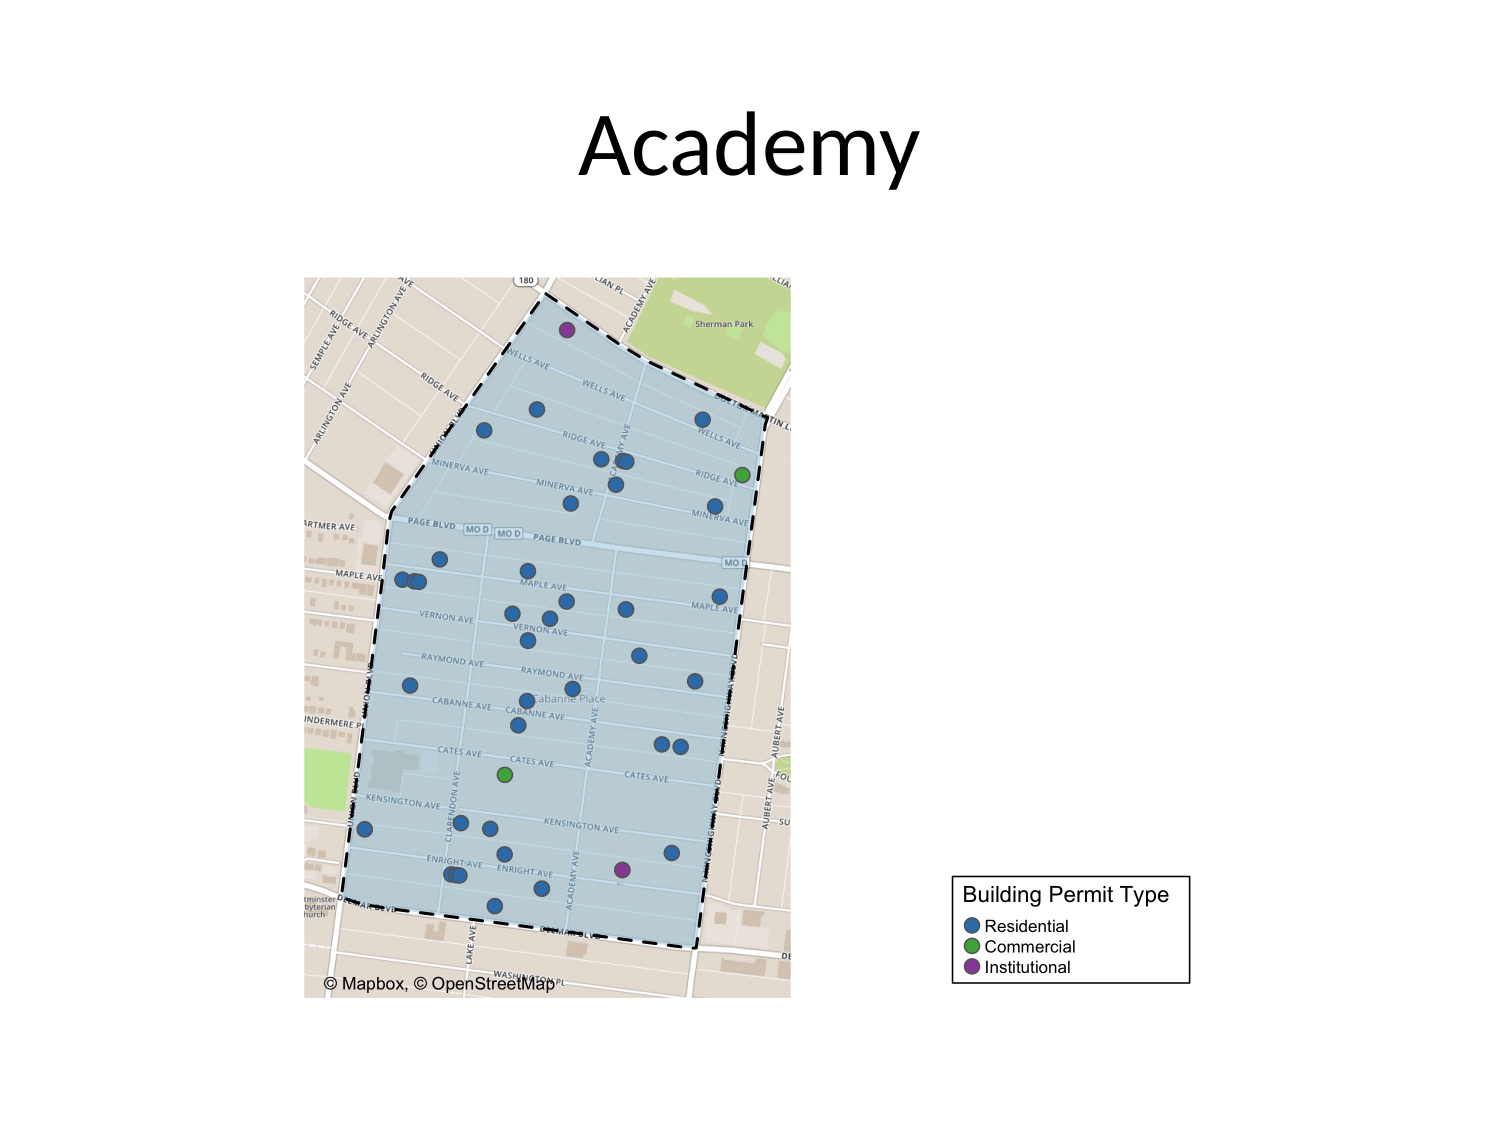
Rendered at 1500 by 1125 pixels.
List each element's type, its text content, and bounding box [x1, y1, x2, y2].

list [74, 262, 1426, 1013]
title Academy [75, 45, 1425, 233]
